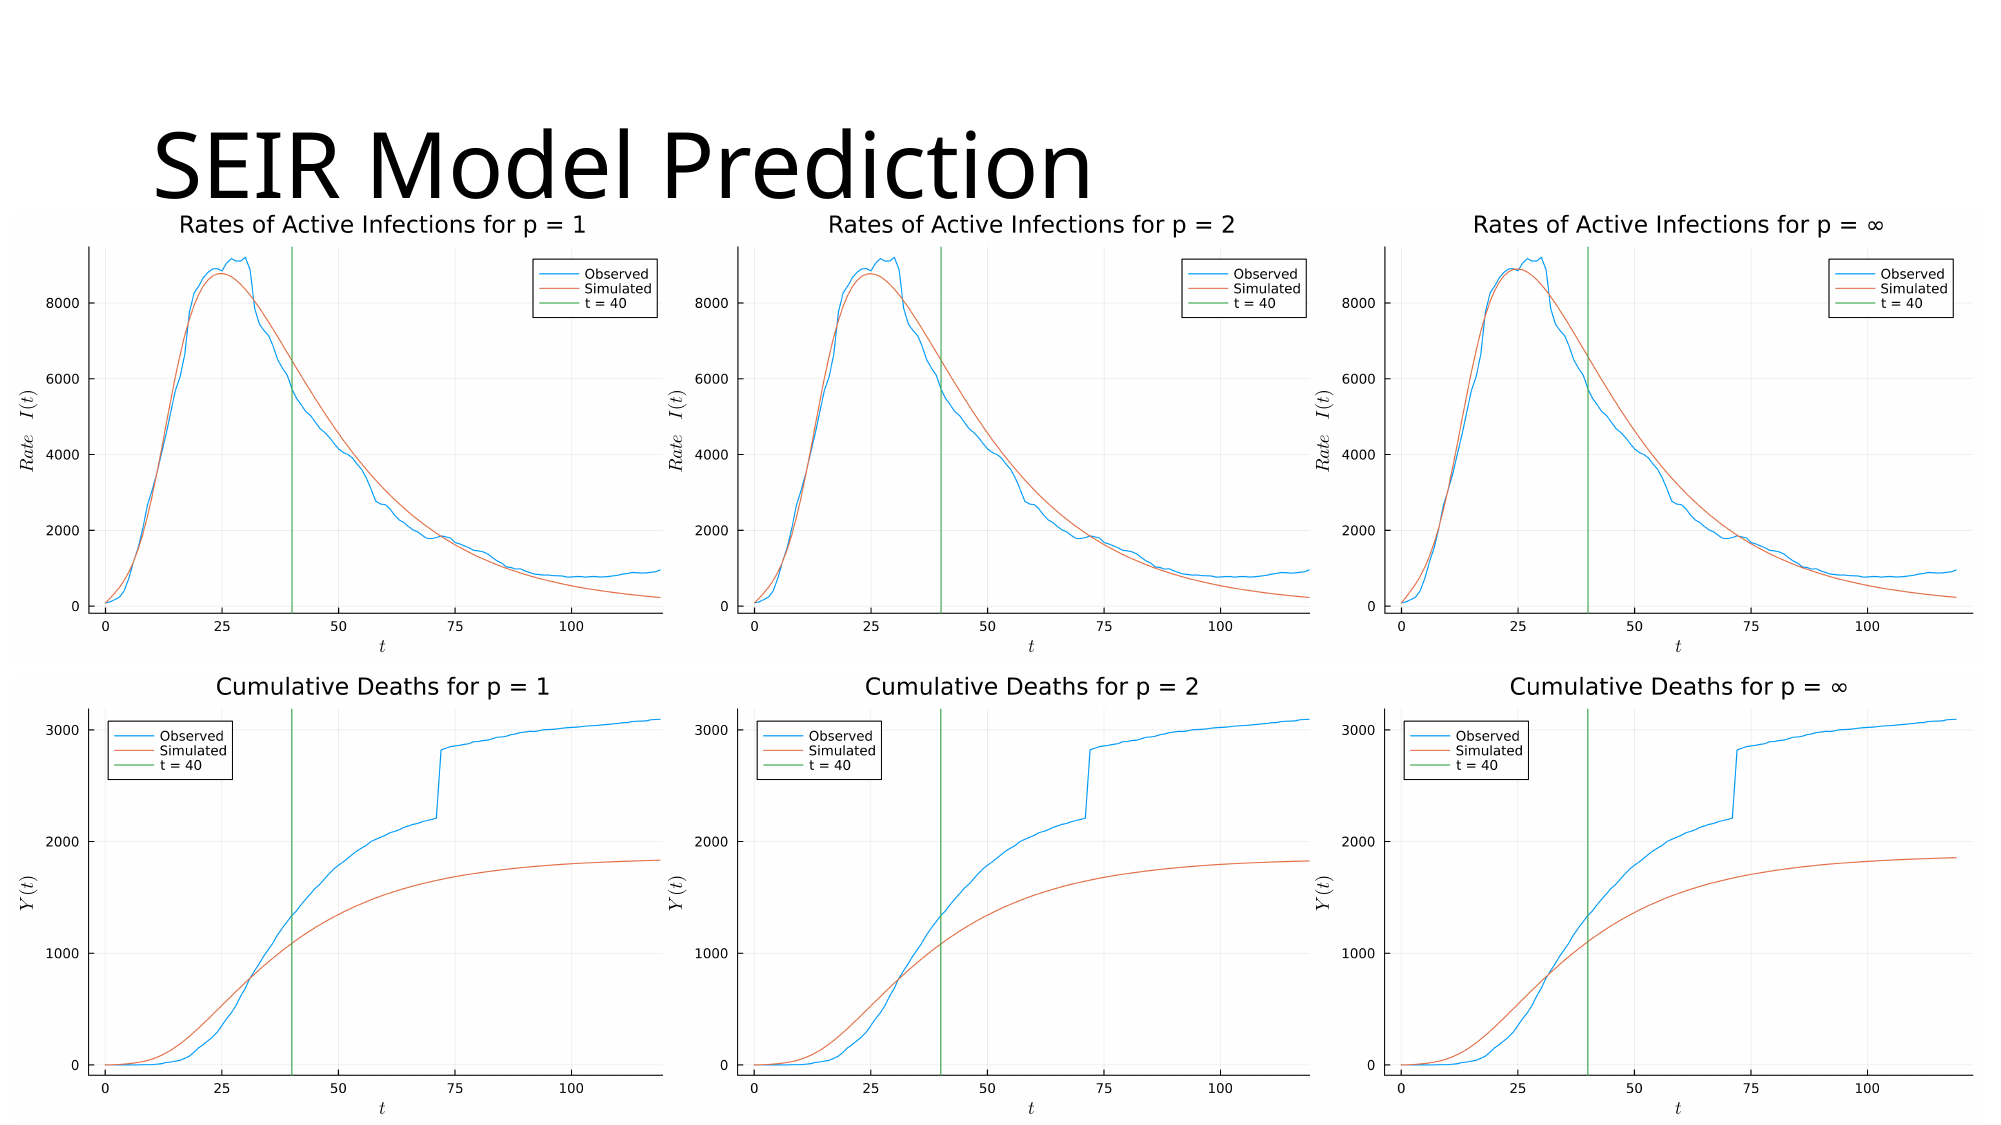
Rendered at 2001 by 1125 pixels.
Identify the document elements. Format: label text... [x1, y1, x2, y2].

picture [14, 674, 1986, 1125]
picture [663, 212, 1986, 663]
title SEIR Model Prediction [137, 59, 1863, 212]
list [14, 212, 663, 663]
